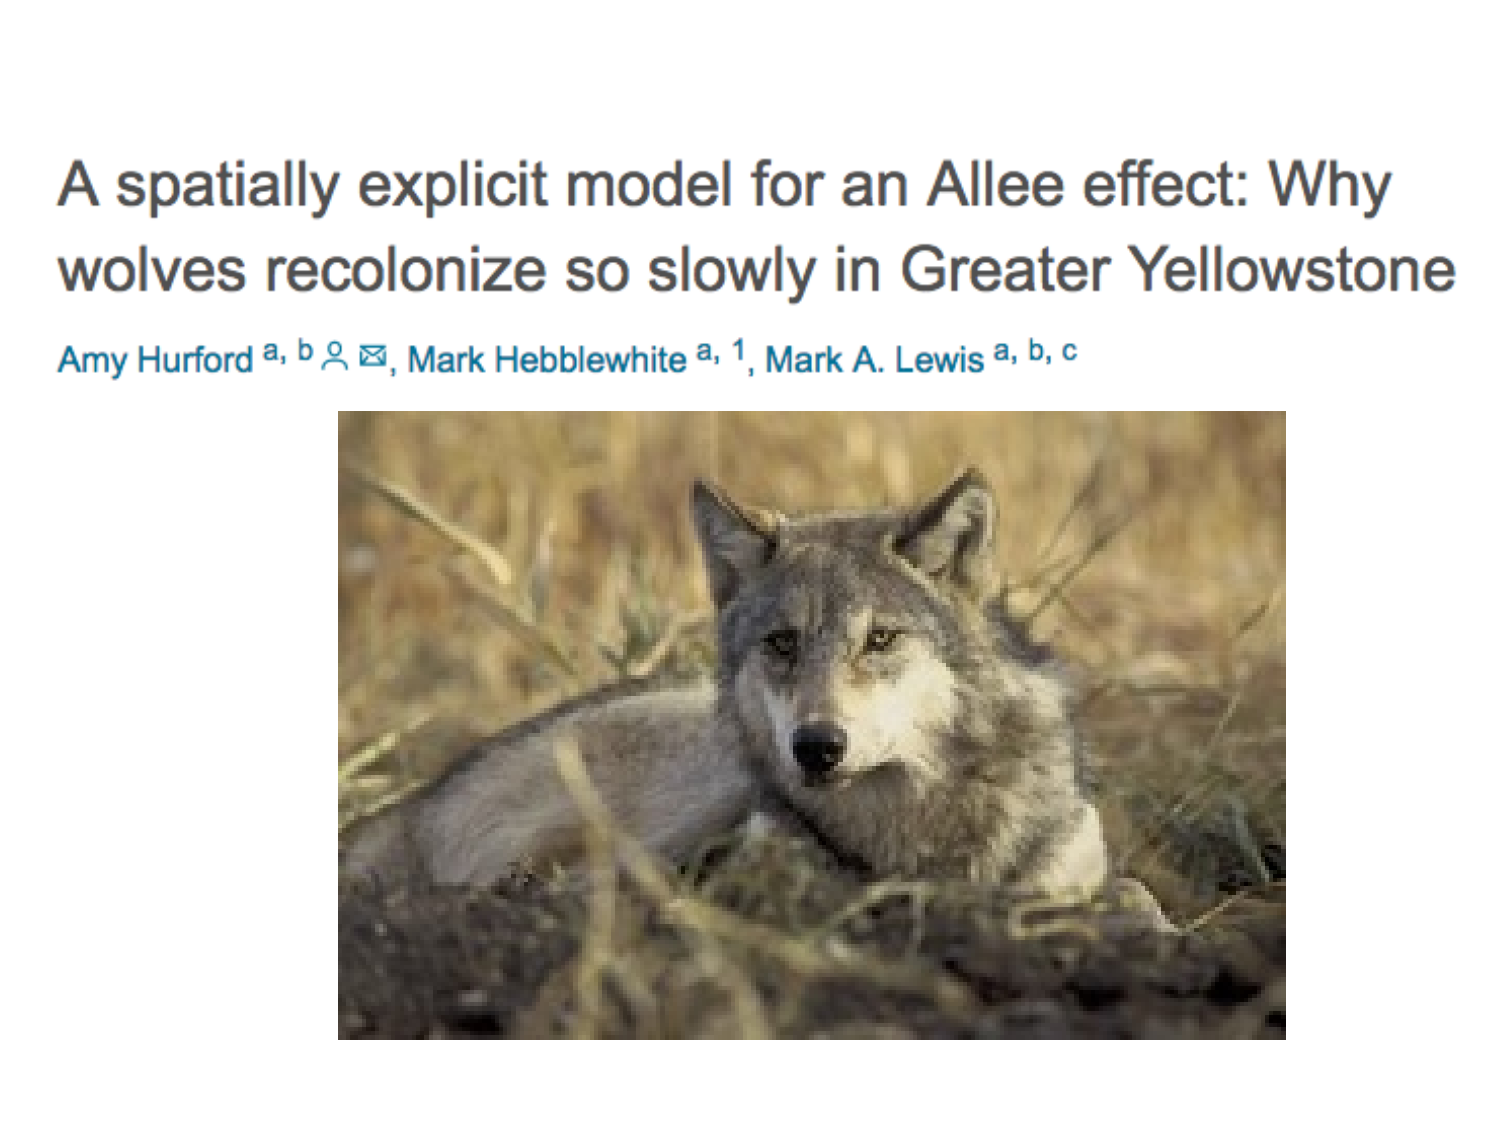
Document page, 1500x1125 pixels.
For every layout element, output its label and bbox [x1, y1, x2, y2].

picture [338, 411, 1286, 1041]
picture [16, 126, 1500, 395]
